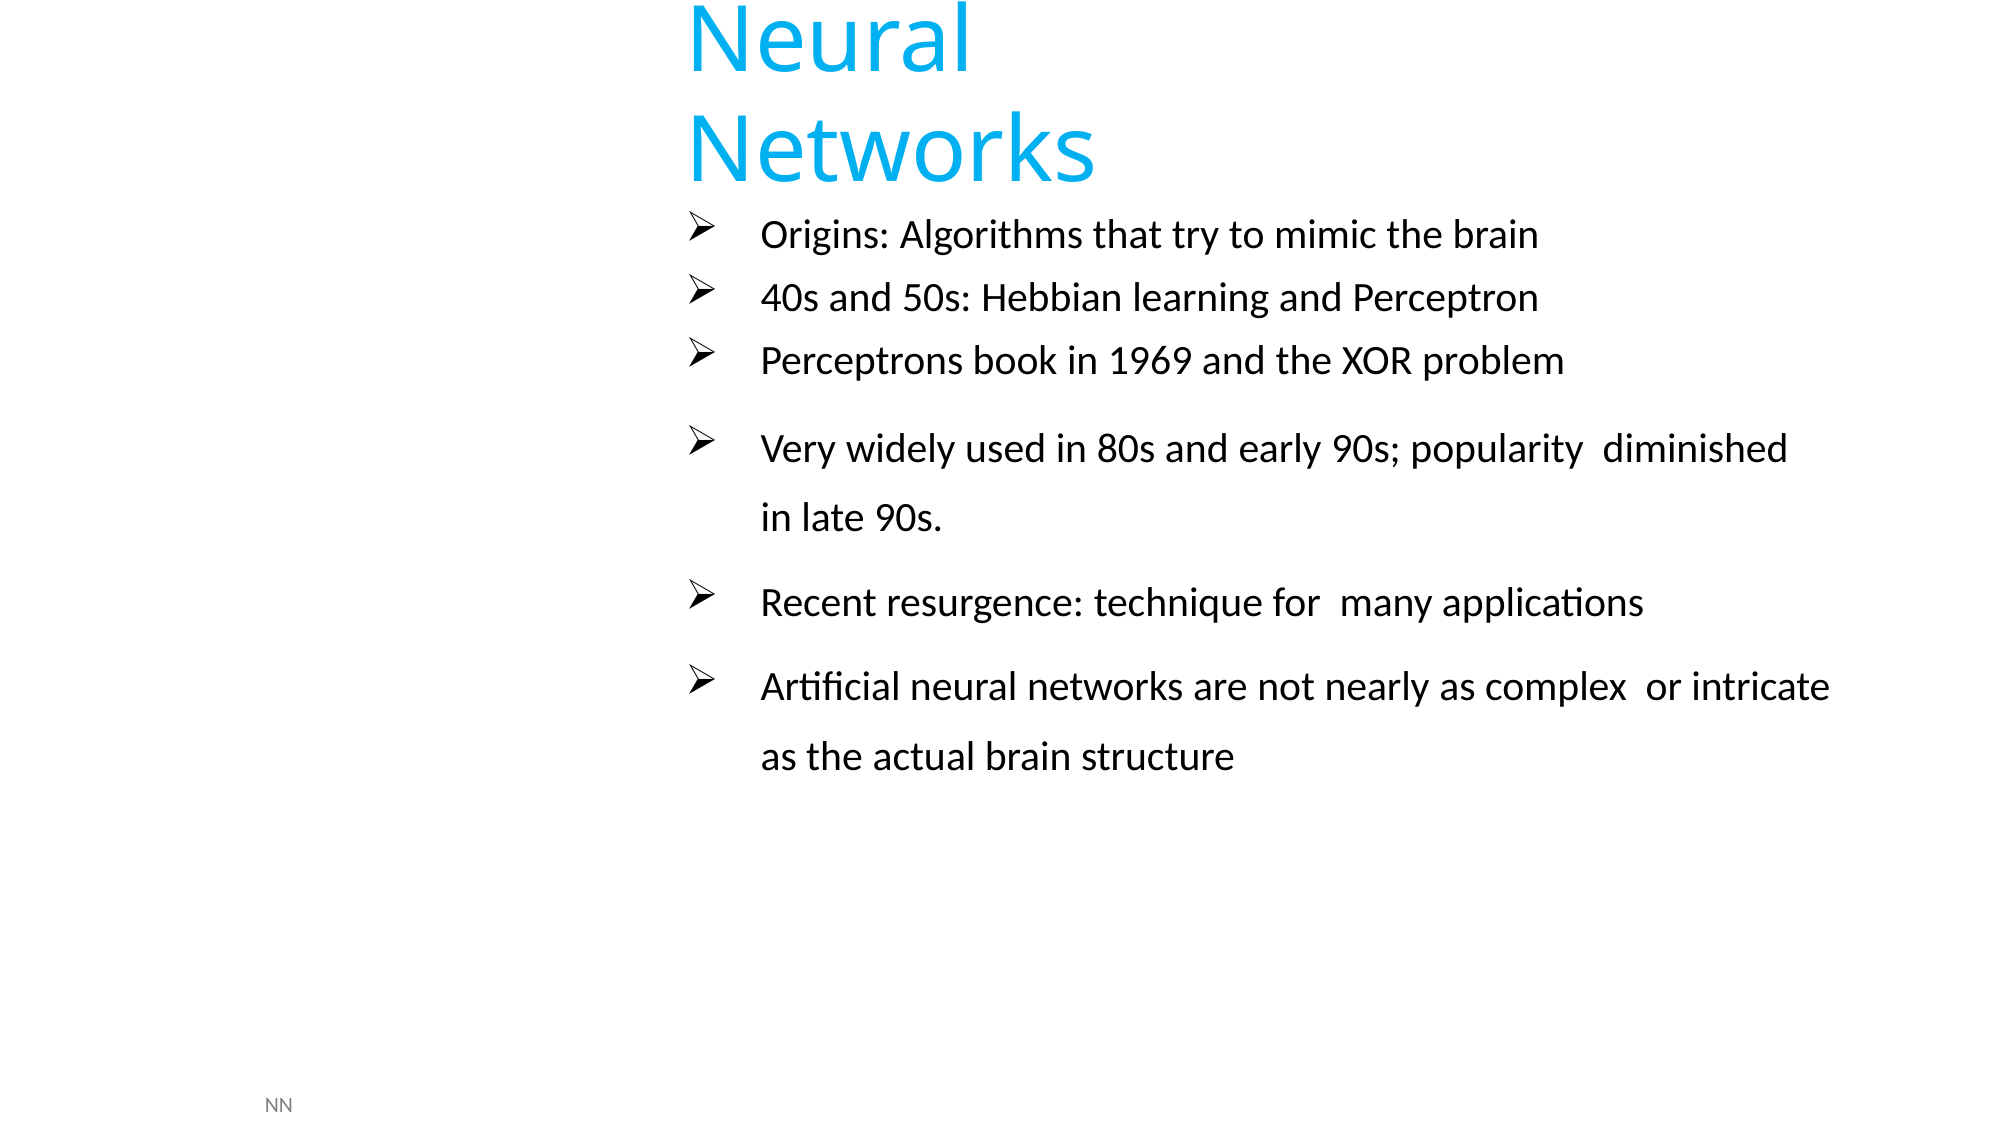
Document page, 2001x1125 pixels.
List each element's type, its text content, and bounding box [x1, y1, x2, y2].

text_box NN [262, 1089, 525, 1117]
title Neural Networks [683, 0, 1318, 192]
text_box Origins: Algorithms that try to mimic the brain 40s and 50s: Hebbian learning and Perceptron Perceptrons book in 1969 and the XOR problem Very widely used in 80s and early 90s; popularity diminished in late 90s. Recent resurgence: technique for many applications Artificial neural networks are not nearly as complex or intricate as the actual brain structure [683, 192, 1868, 779]
